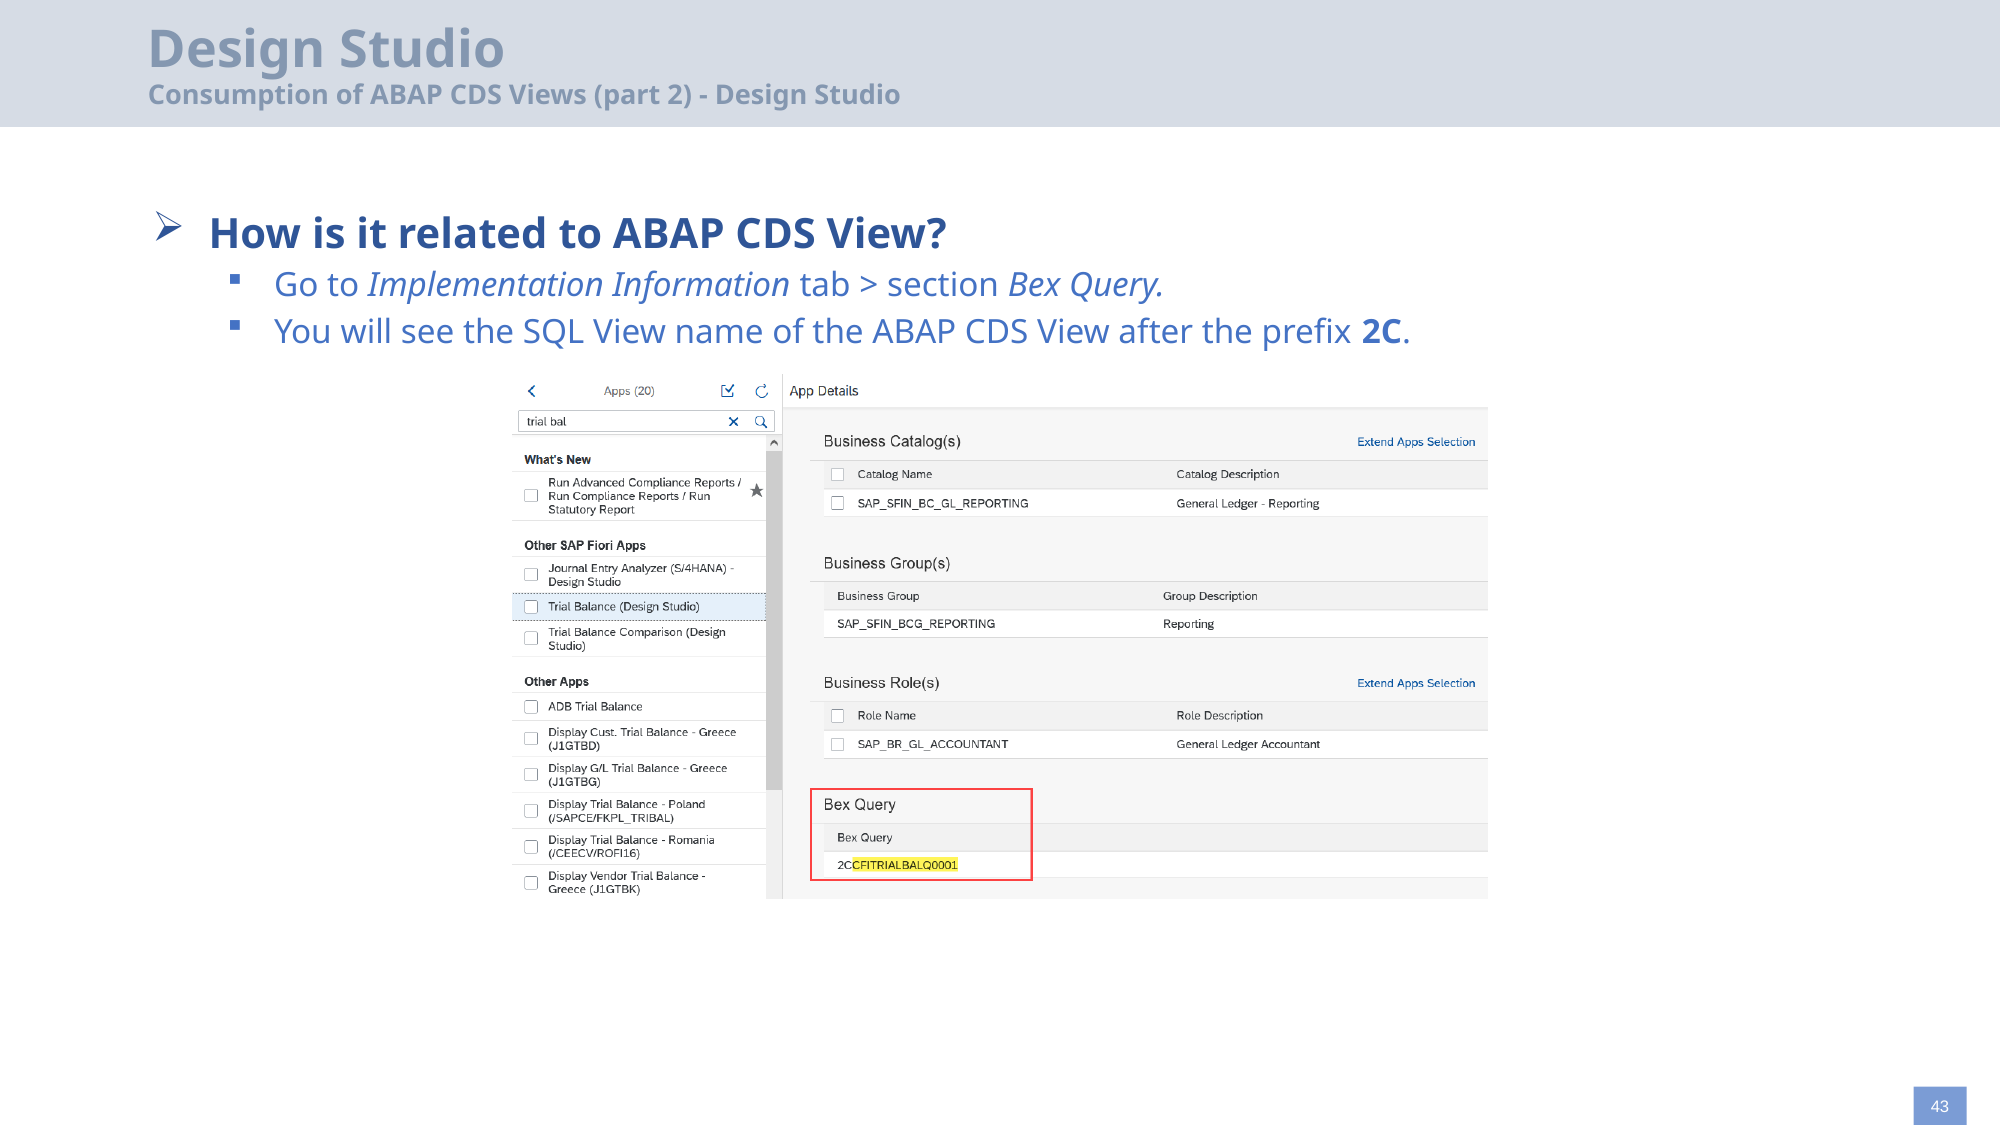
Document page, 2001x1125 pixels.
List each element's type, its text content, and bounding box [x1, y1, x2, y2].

title Design Studio Consumption of ABAP CDS Views (part 2) - Design Studio [133, 0, 1867, 128]
picture [512, 374, 1488, 899]
list How is it related to ABAP CDS View? Go to Implementation Information tab > section Bex Query. You will see the SQL View name of the ABAP CDS View after the prefix 2C. [137, 199, 1863, 1014]
